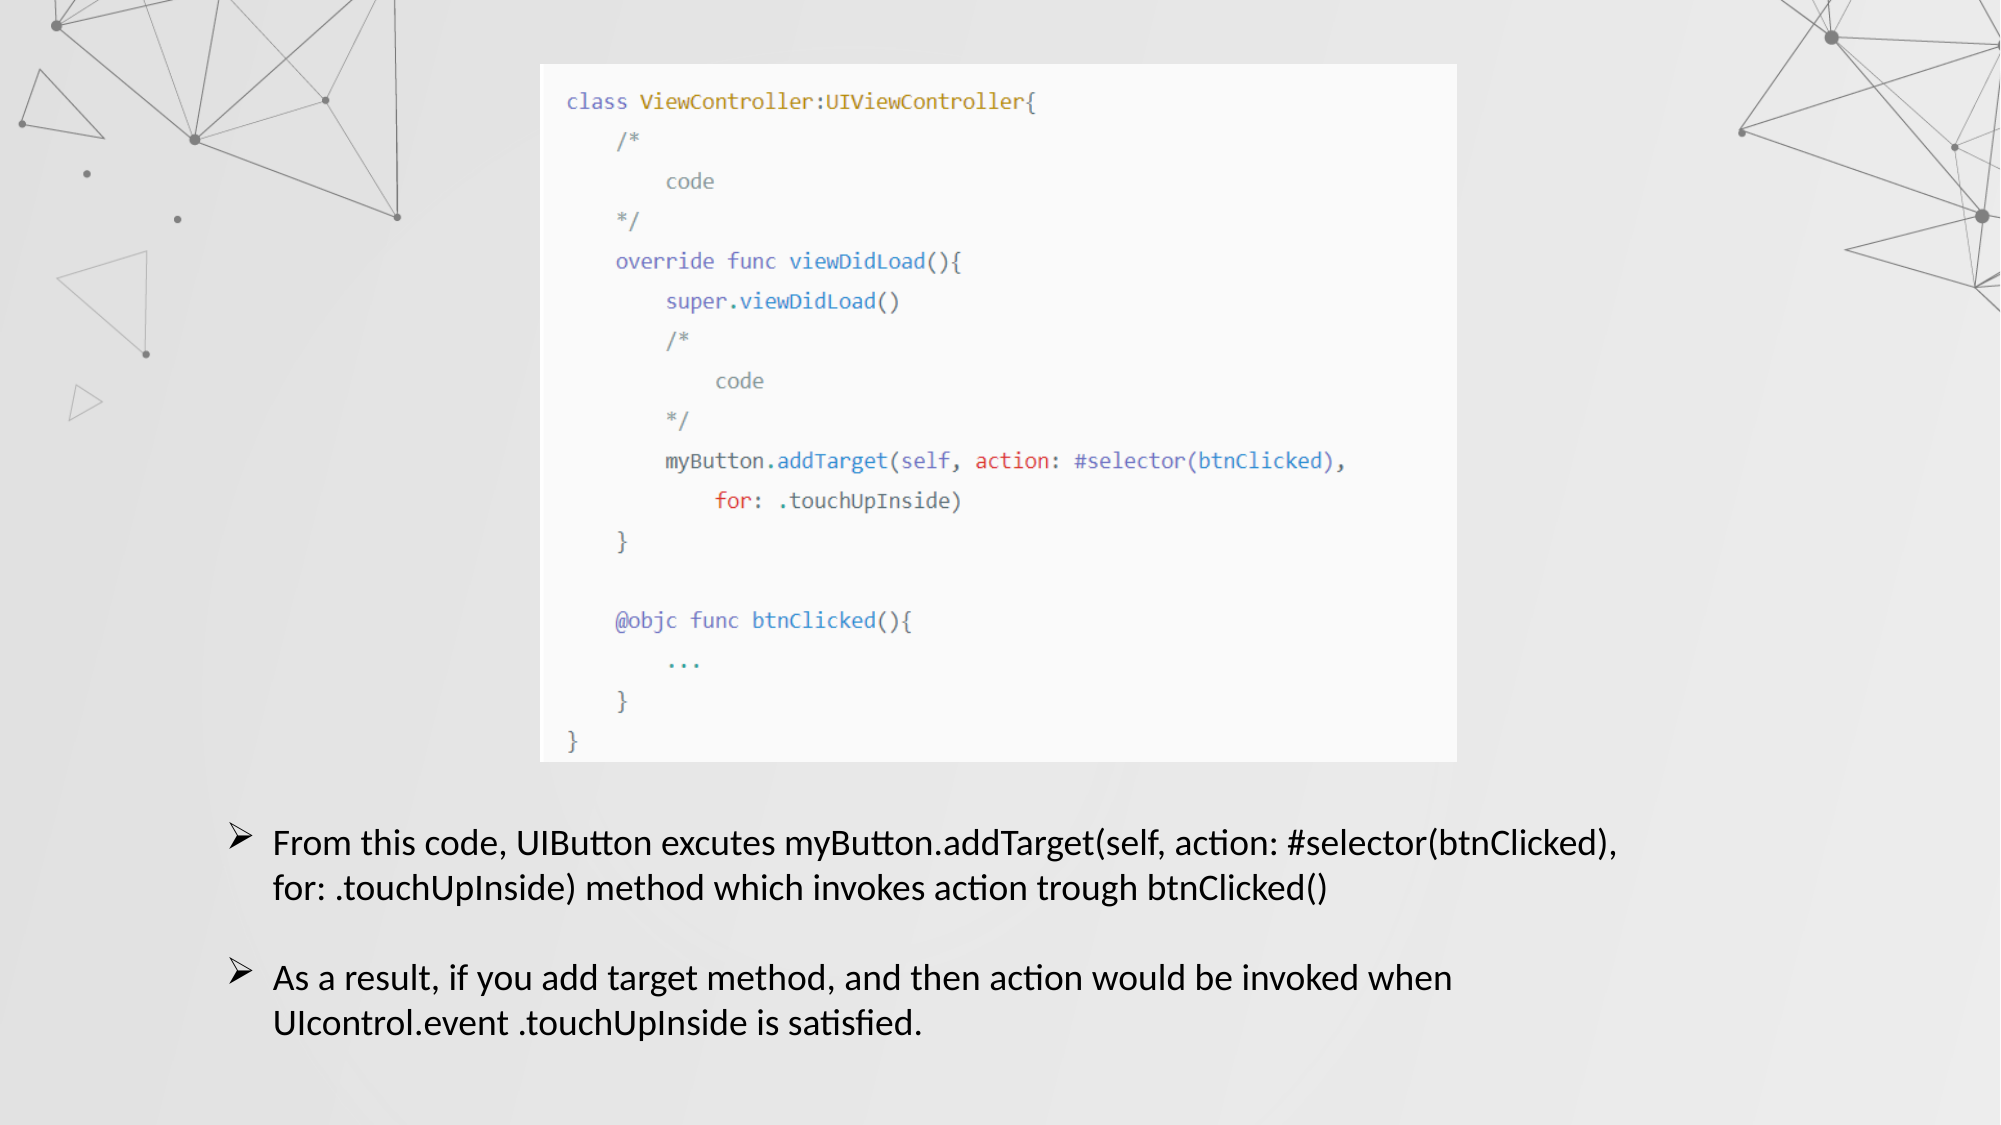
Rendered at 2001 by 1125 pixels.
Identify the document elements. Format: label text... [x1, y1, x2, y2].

text_box From this code, UIButton excutes myButton.addTarget(self, action: #selector(btnClicked), for: .touchUpInside) method which invokes action trough btnClicked() As a result, if you add target method, and then action would be invoked when UIcontrol.event .touchUpInside is satisfied. [211, 810, 1706, 1051]
picture [0, 0, 2001, 1125]
